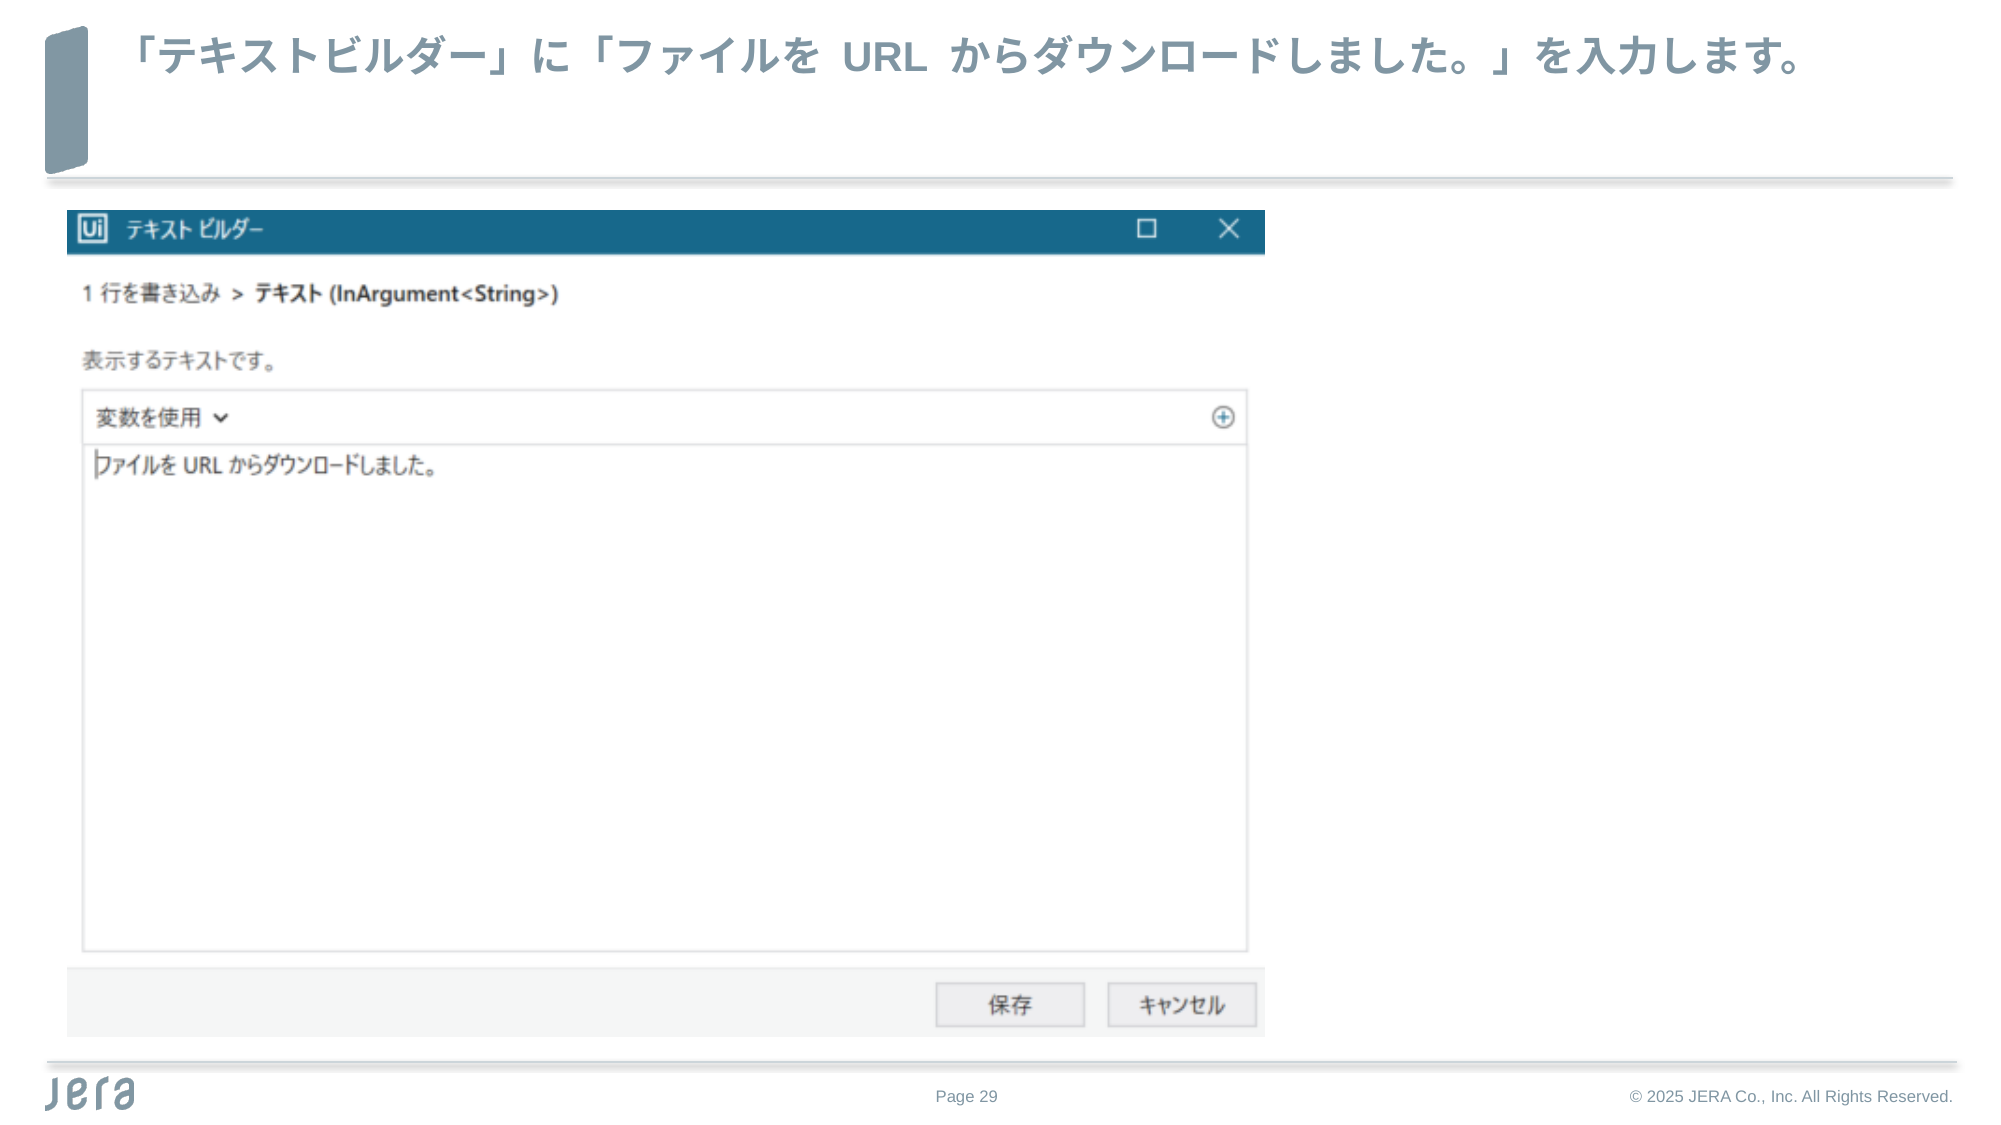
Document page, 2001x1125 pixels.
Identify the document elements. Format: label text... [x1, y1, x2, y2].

picture [45, 26, 88, 174]
picture [45, 1076, 134, 1111]
picture [67, 210, 1265, 1037]
title 「テキストビルダー」に「ファイルを URL からダウンロードしました。」を入力します。 [114, 29, 1955, 148]
